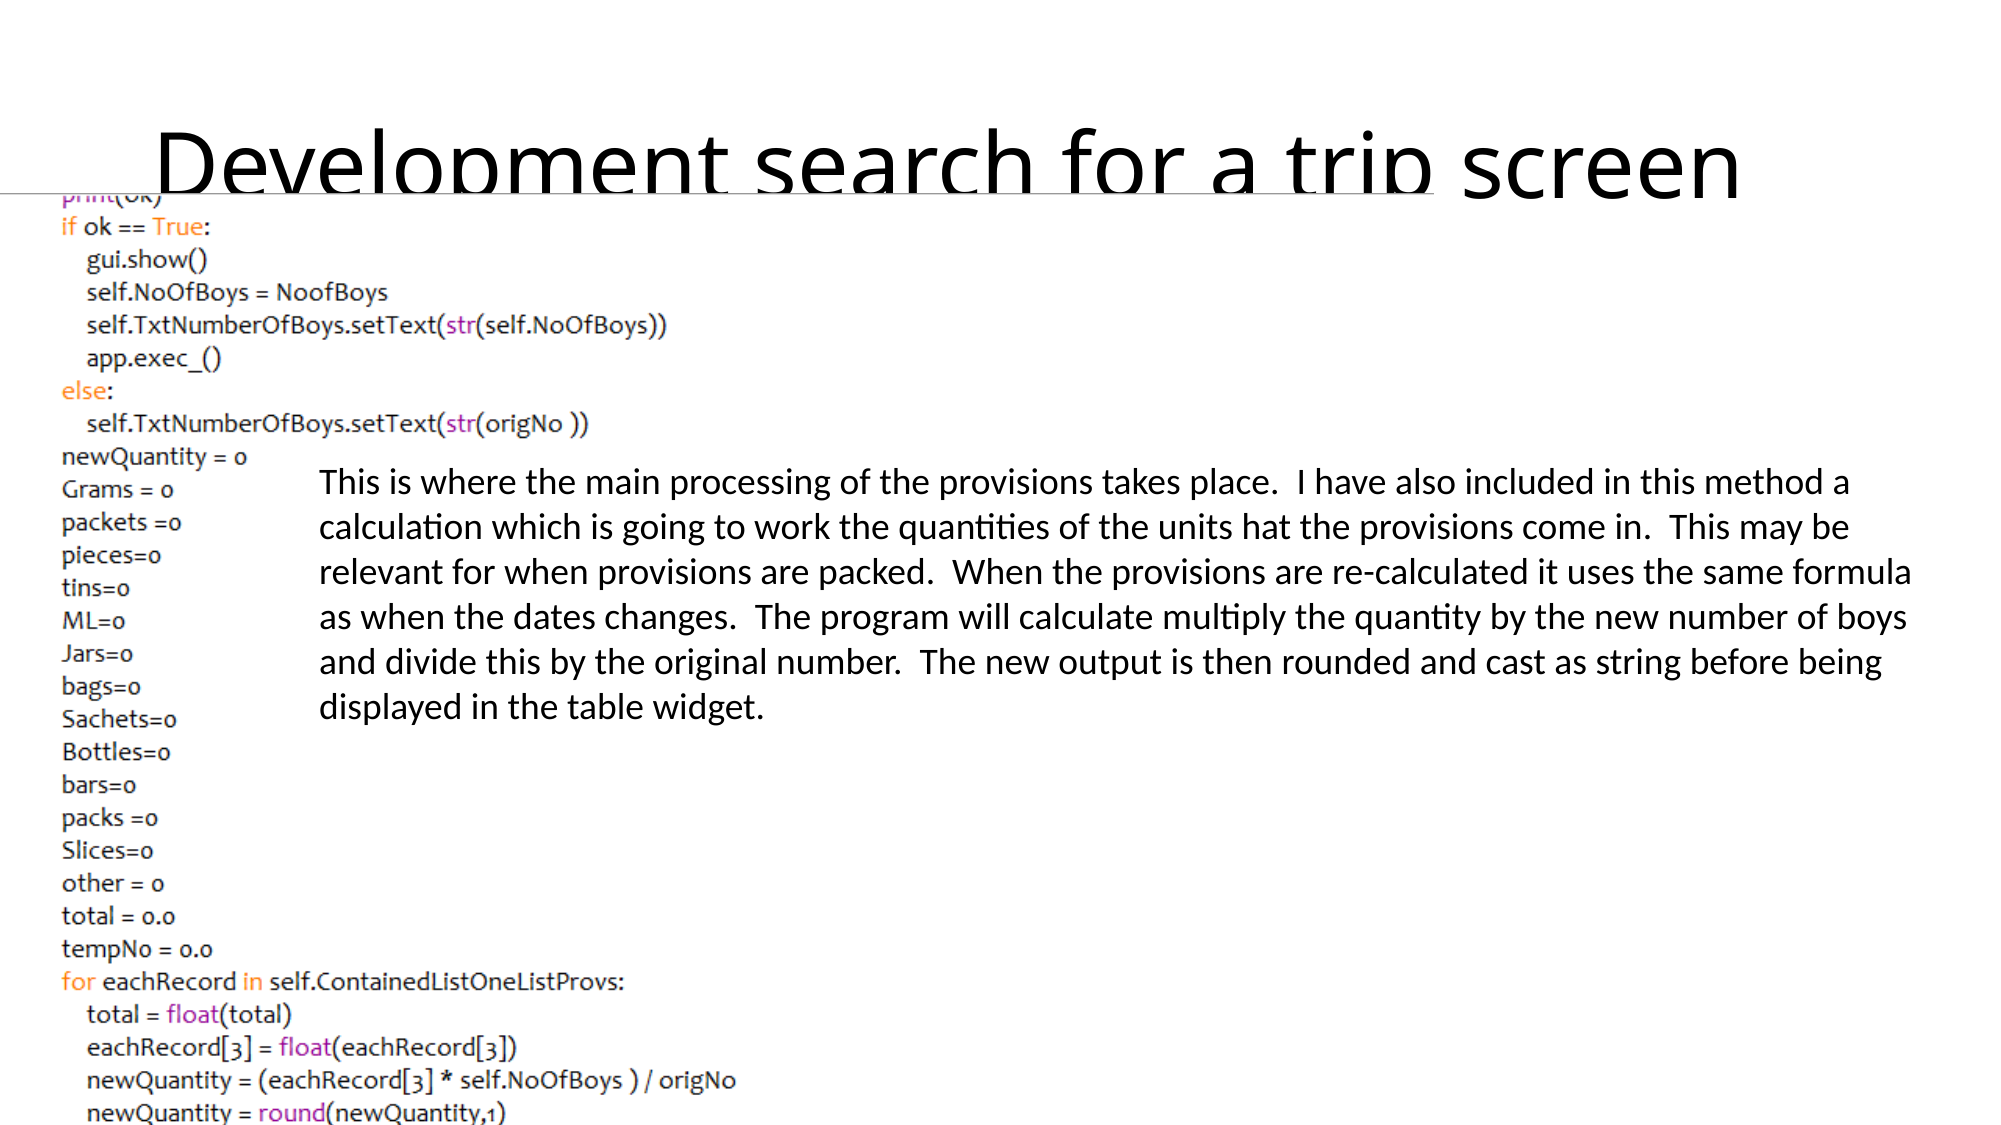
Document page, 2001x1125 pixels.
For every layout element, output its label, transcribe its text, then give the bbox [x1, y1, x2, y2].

title Development search for a trip screen [137, 59, 1863, 278]
text_box This is where the main processing of the provisions takes place. I have also included in this method a calculation which is going to work the quantities of the units hat the provisions come in. This may be relevant for when provisions are packed. When the provisions are re-calculated it uses the same formula as when the dates changes. The program will calculate multiply the quantity by the new number of boys and divide this by the original number. The new output is then rounded and cast as string before being displayed in the table widget. [1434, 449, 1950, 735]
picture [0, 193, 1434, 1125]
